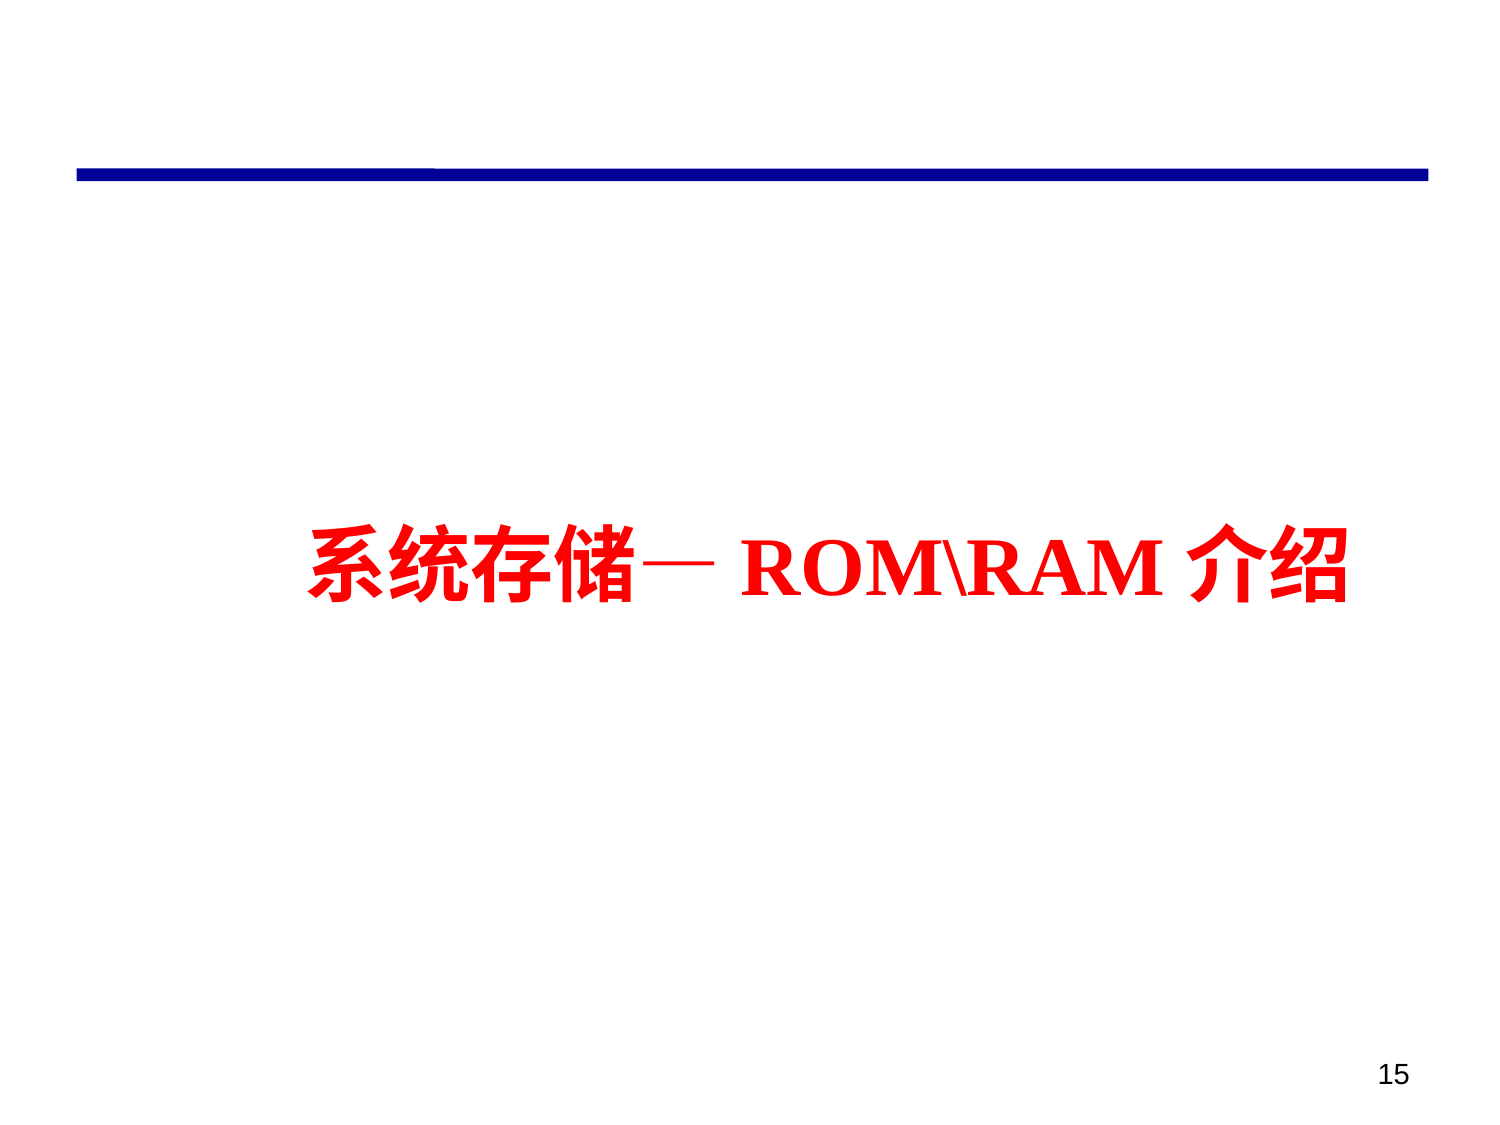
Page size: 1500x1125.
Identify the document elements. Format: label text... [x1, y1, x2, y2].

text_box 系统存储—ROM\RAM介绍 [289, 484, 1500, 641]
slide_number 15 [1074, 1042, 1425, 1103]
